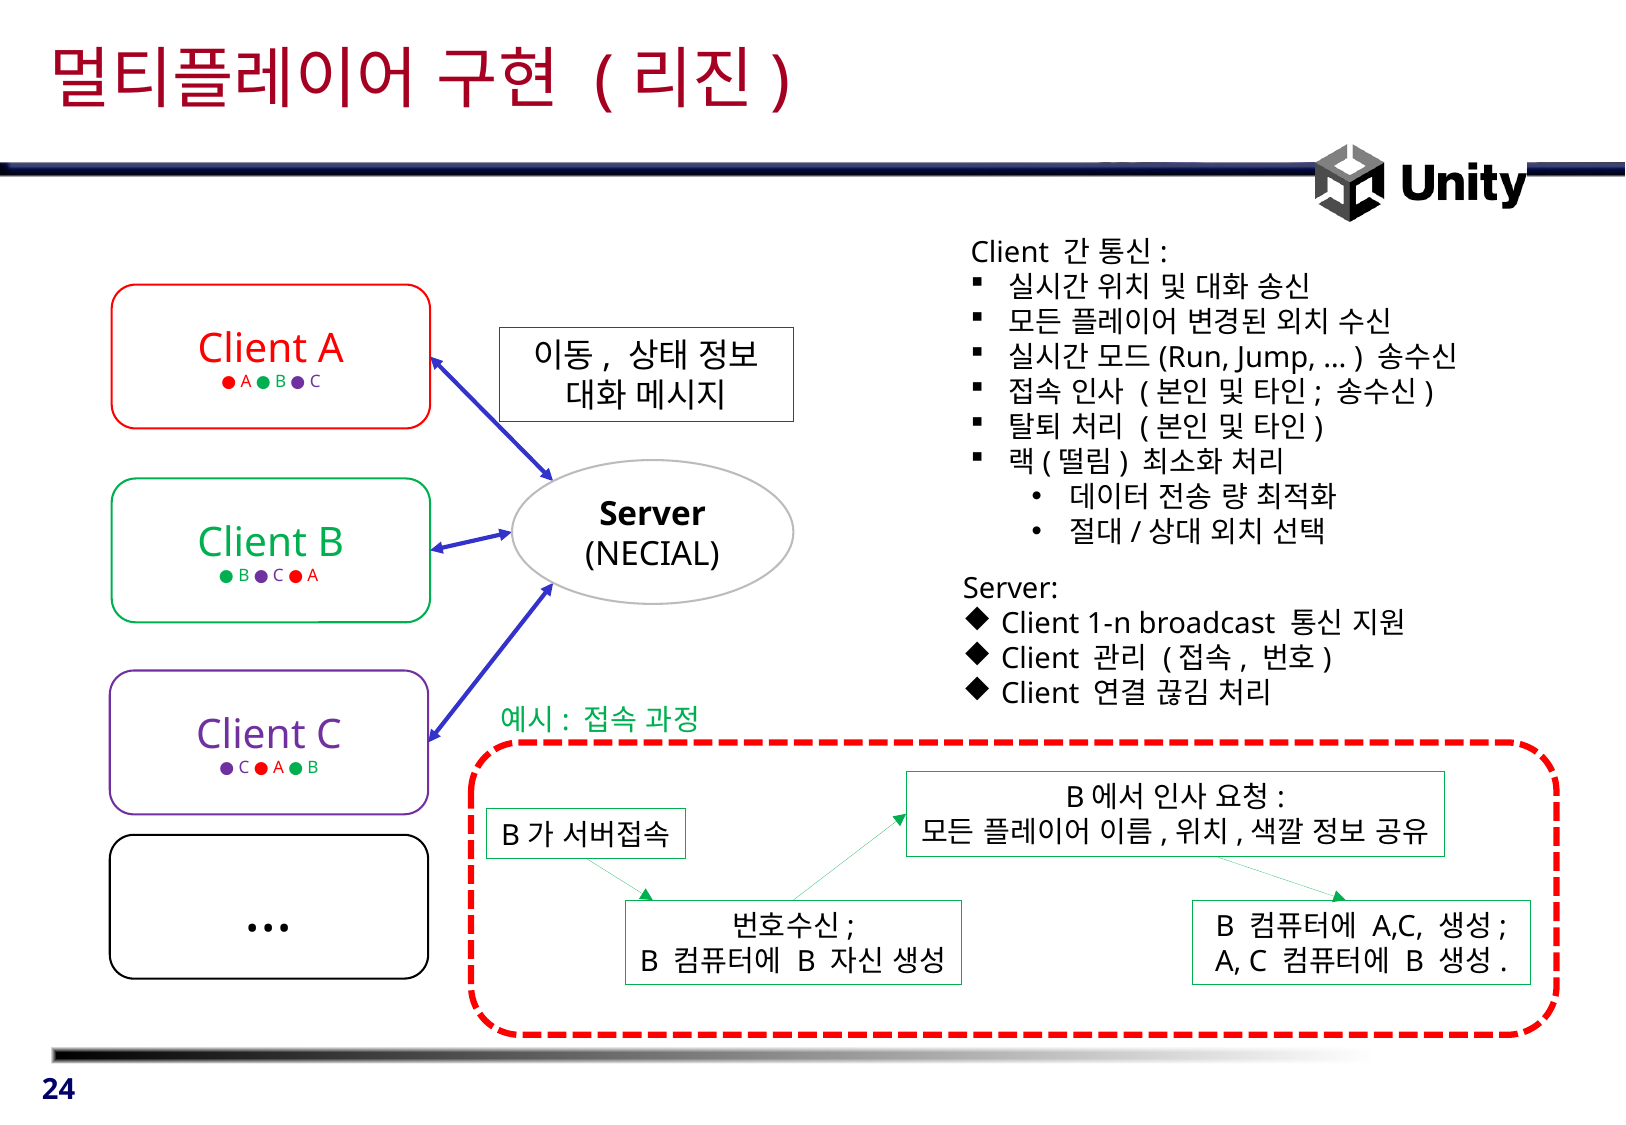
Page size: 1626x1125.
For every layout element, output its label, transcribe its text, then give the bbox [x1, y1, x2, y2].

text_box [470, 741, 1558, 1036]
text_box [430, 531, 513, 551]
text_box Client A ● A ● B ● C [110, 283, 432, 430]
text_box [793, 813, 902, 901]
text_box Server (NECIAL) [511, 459, 795, 605]
title 멀티플레이어 구현 (리진) [49, 17, 1451, 144]
text_box Client 간 통신: 실시간 위치 및 대화 송신 모든 플레이어 변경된 외치 수신 실시간 모드(Run, Jump, … ) 송수신 접속 인사 (본인 및 타인; 송수신) 탈퇴 처리 (본인 및 타인) 랙(떨림) 최소화 처리 데이터 전송 량 최적화 절대/상대 외치 선택 [955, 226, 1474, 556]
picture [0, 144, 1625, 222]
picture [50, 1046, 1380, 1064]
text_box … [108, 833, 430, 980]
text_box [428, 582, 554, 743]
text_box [585, 858, 653, 901]
text_box Client C ● C ● A ● B [108, 669, 430, 816]
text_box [1218, 857, 1346, 901]
text_box 예시: 접속 과정 [554, 693, 716, 742]
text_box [430, 356, 554, 482]
text_box Client B ● B ● C ● A [110, 477, 432, 624]
text_box Server: Client 1-n broadcast 통신 지원 Client 관리 (접속, 번호) Client 연결 끊김 처리 [948, 562, 1421, 742]
text_box 이동, 상태 정보 대화 메시지 [499, 327, 794, 422]
